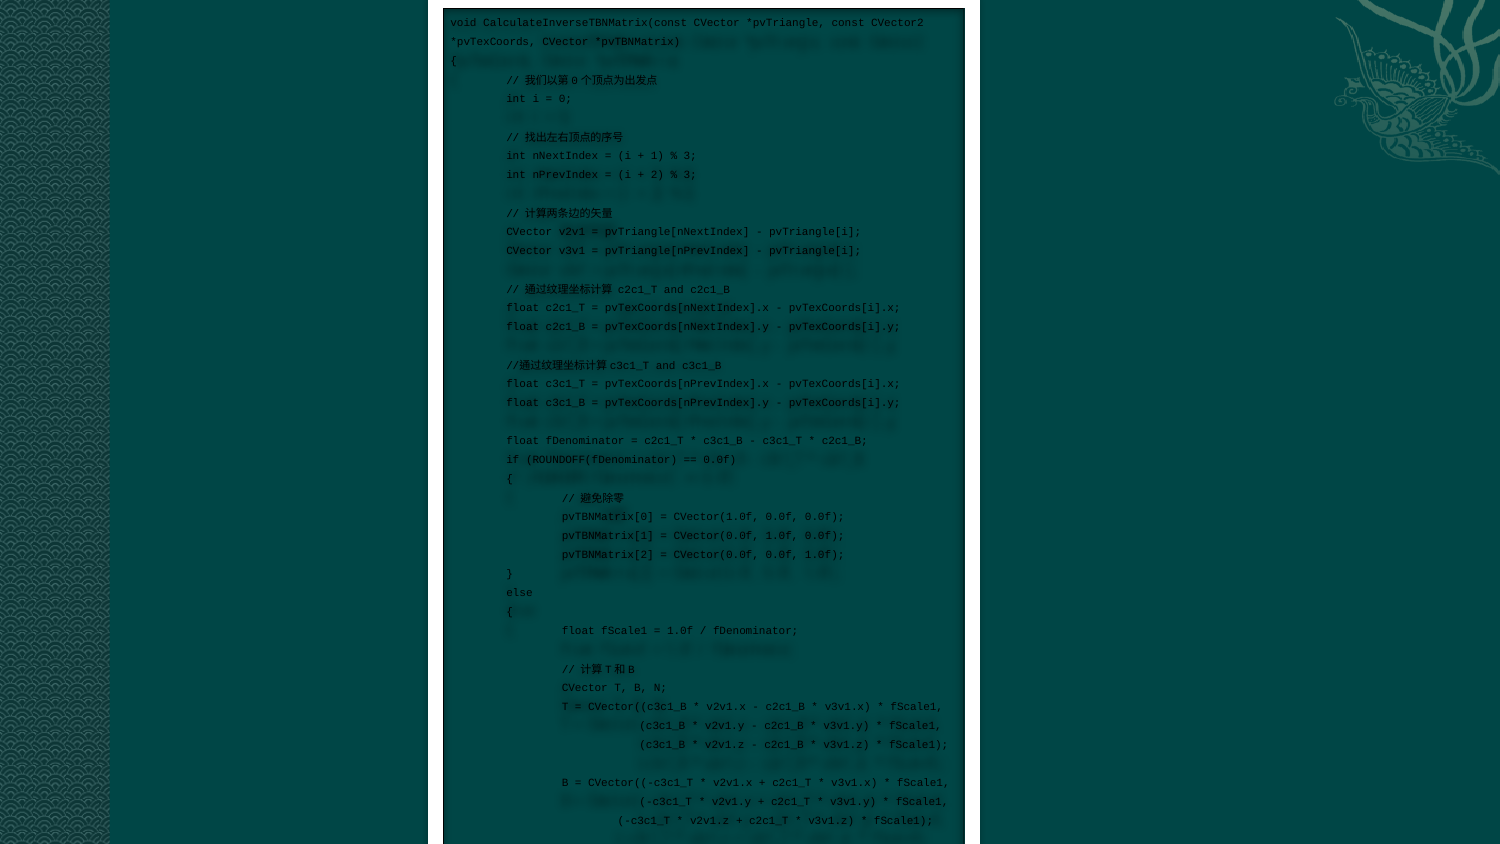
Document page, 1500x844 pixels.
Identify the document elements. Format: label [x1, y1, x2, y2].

picture [442, 7, 966, 844]
picture [0, 0, 110, 844]
